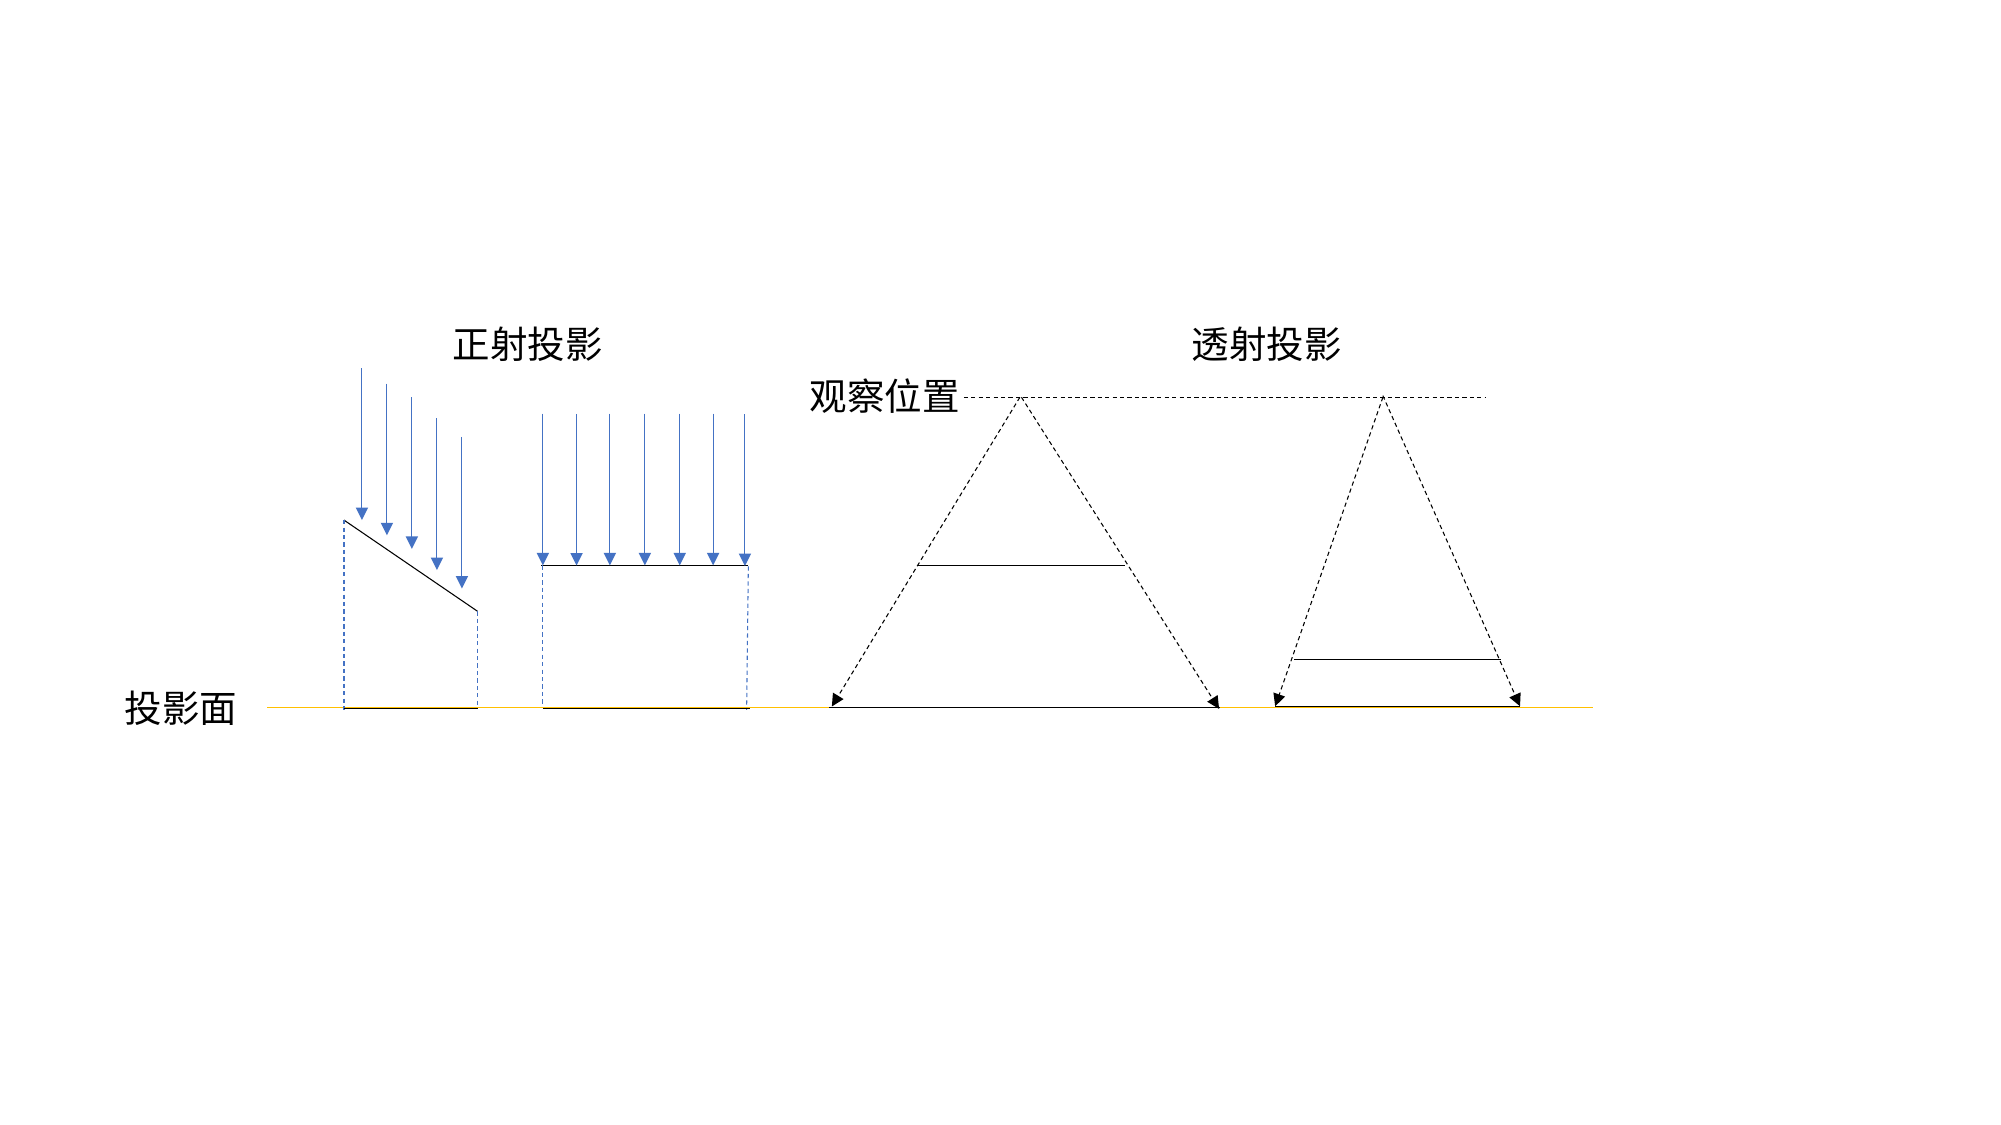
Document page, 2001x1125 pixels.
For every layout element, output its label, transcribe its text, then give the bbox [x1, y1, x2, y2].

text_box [831, 397, 1020, 707]
text_box 观察位置 [795, 365, 975, 426]
text_box 透射投影 [1177, 313, 1357, 373]
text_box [1275, 397, 1382, 706]
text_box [1382, 395, 1520, 706]
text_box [1021, 397, 1219, 707]
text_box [345, 520, 478, 612]
text_box 投影面 [110, 677, 253, 737]
text_box 正射投影 [437, 313, 618, 374]
